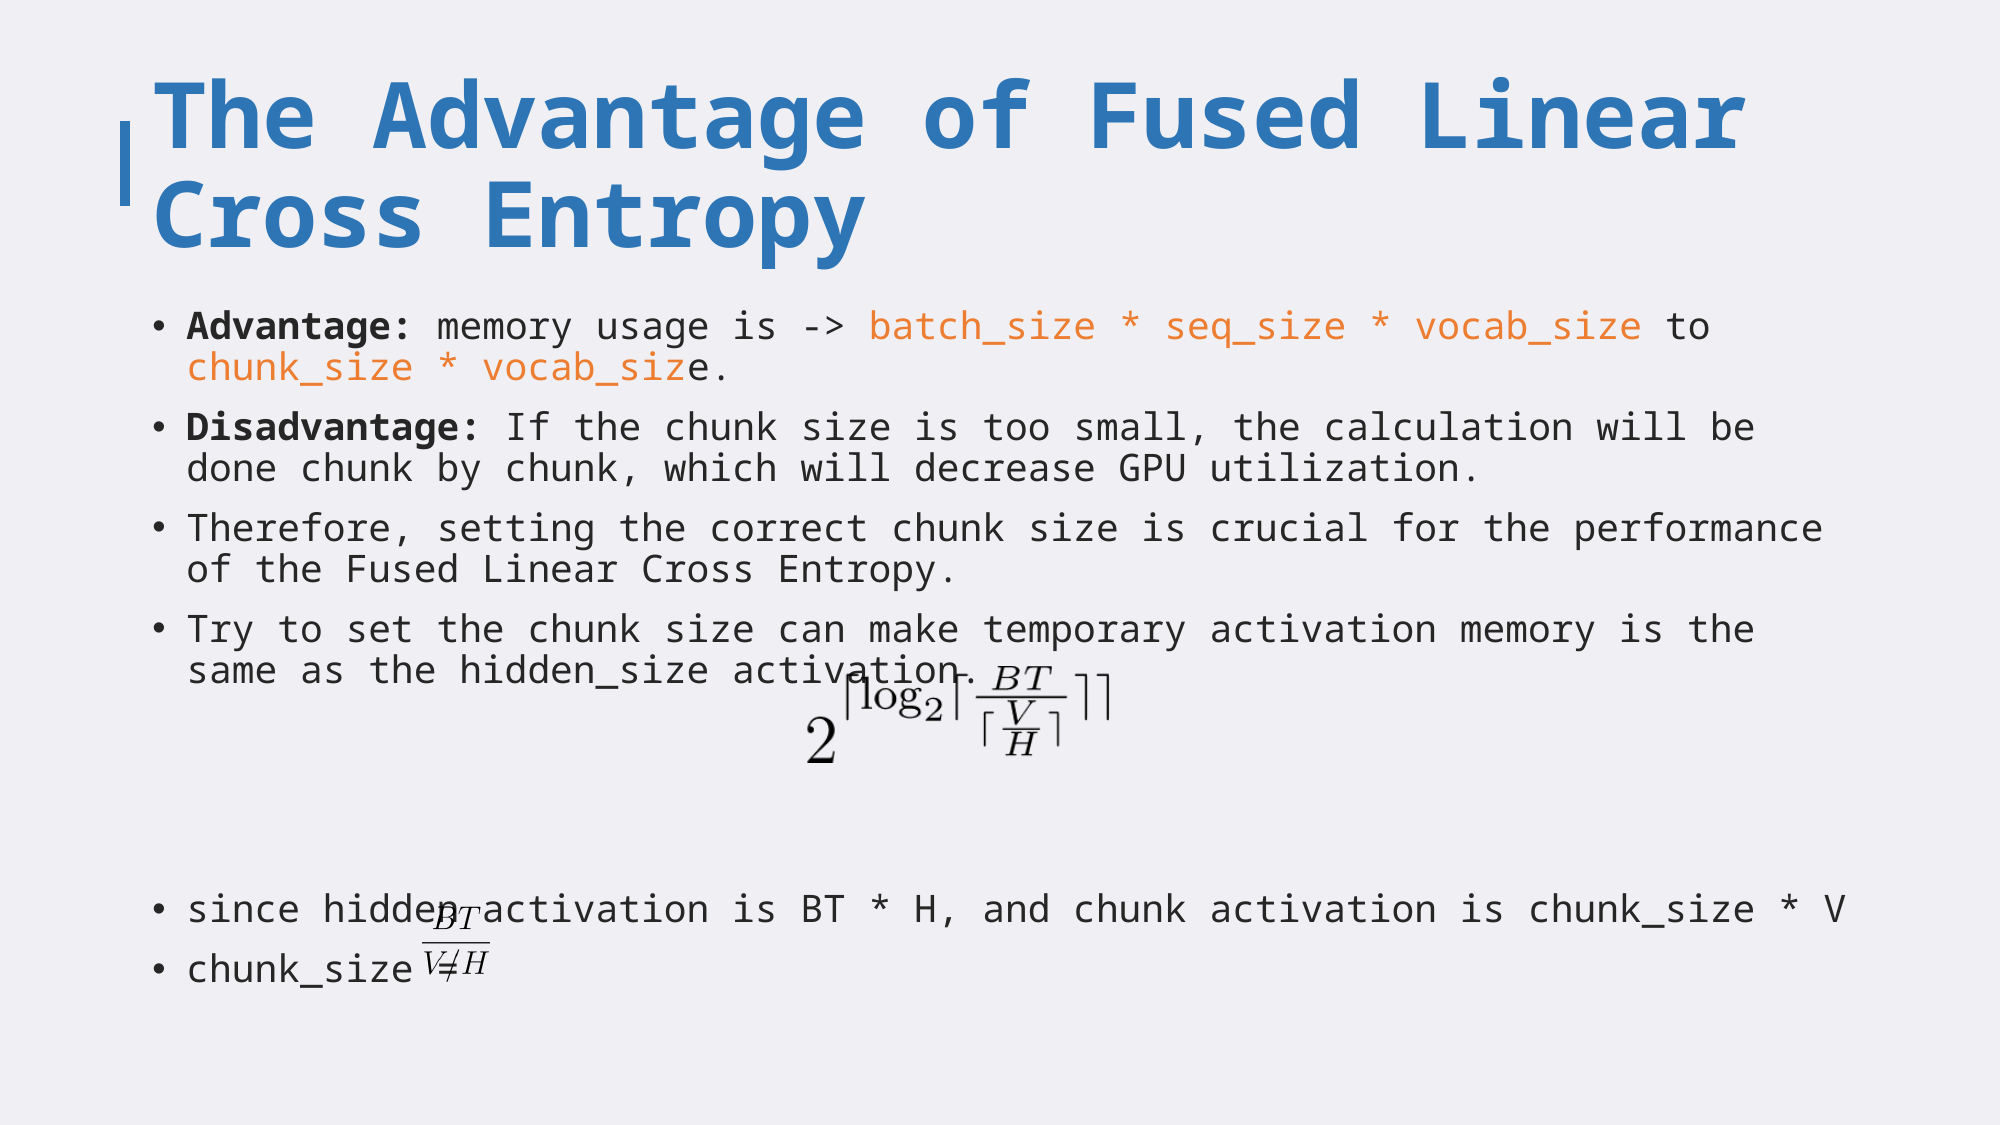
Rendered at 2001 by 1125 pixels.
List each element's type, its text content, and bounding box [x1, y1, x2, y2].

picture [422, 906, 490, 982]
title The Advantage of Fused Linear Cross Entropy [137, 59, 1900, 278]
picture [803, 666, 1110, 763]
list Advantage: memory usage is -> batch_size * seq_size * vocab_size to chunk_size * vocab_size. Disadvantage: If the chunk size is too small, the calculation will be done chunk by chunk, which will decrease GPU utilization. Therefore, setting the correct chunk size is crucial for the performance of the Fused Linear Cross Entropy. Try to set the chunk size can make temporary activation memory is the same as the hidden_size activation. since hidden activation is BT * H, and chunk activation is chunk_size * V chunk_size = [137, 299, 1863, 1014]
